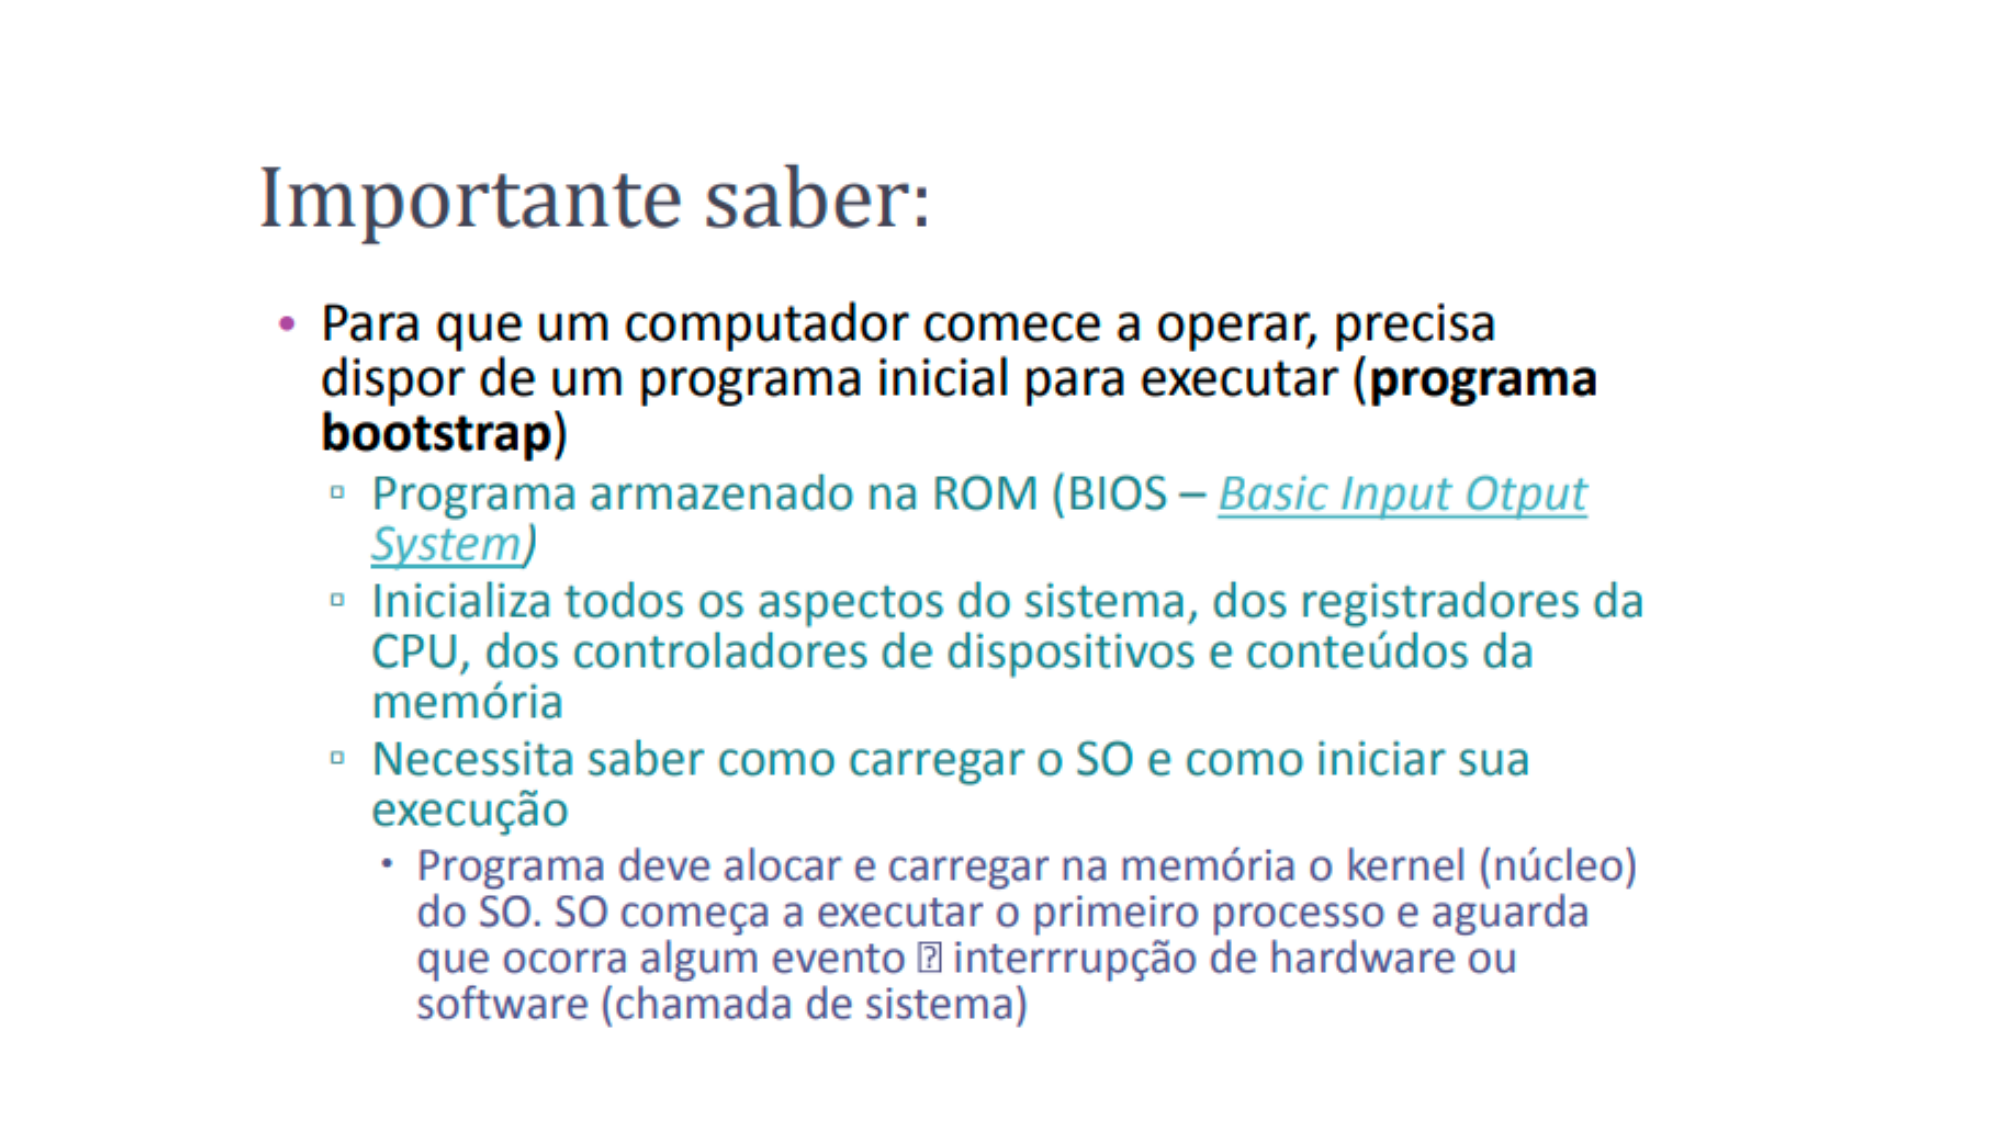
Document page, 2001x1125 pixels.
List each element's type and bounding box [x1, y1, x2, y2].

picture [165, 82, 1717, 1041]
